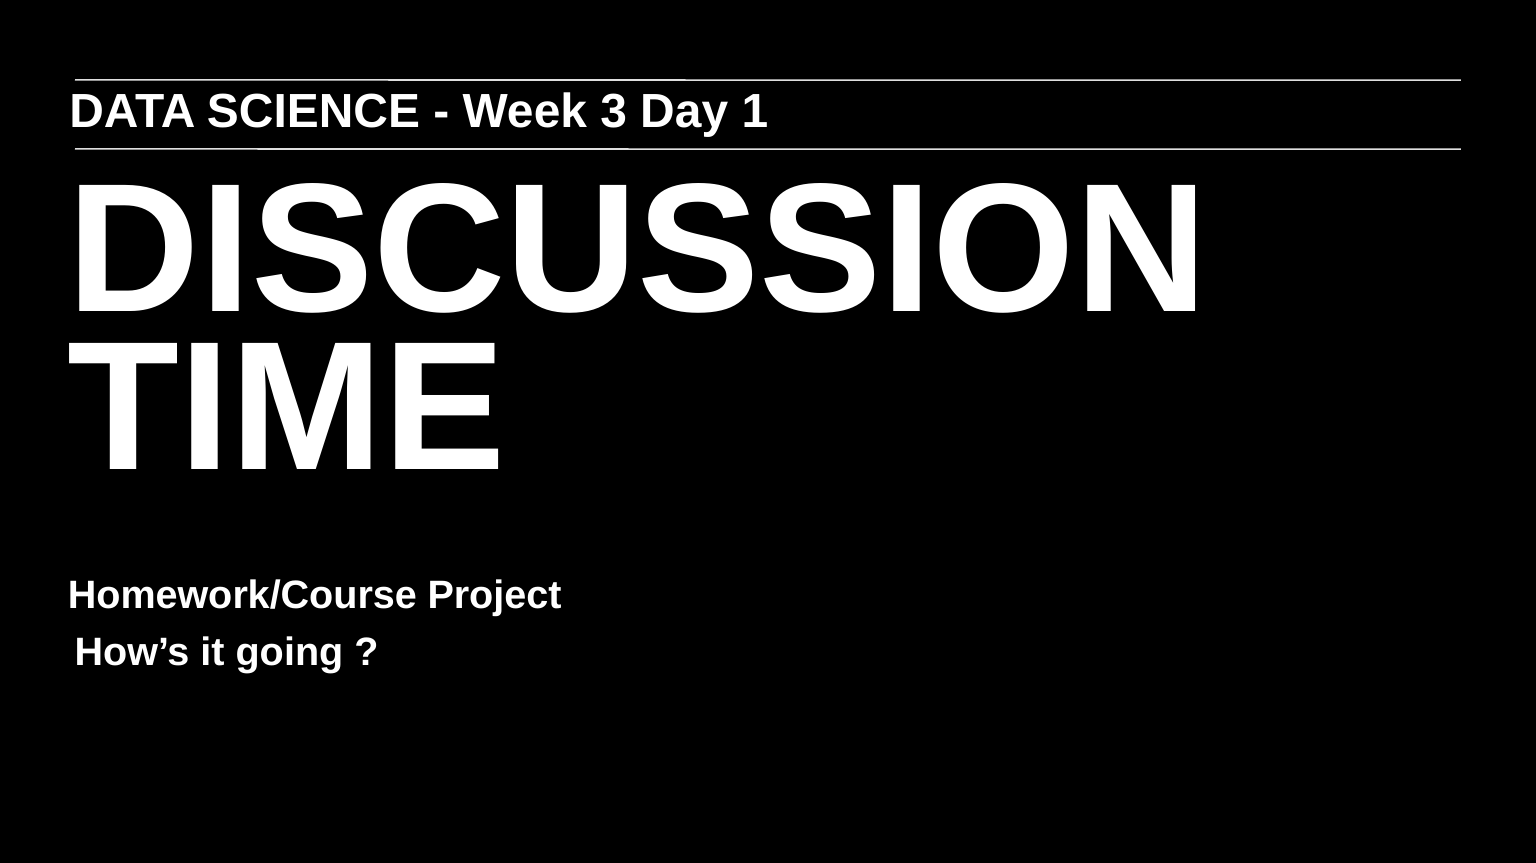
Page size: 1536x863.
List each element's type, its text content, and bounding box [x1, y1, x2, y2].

list DATA SCIENCE - Week 3 Day 1 [60, 80, 1112, 184]
title DISCUSSION TIME Homework/Course Project How’s it going ? [56, 182, 1440, 823]
